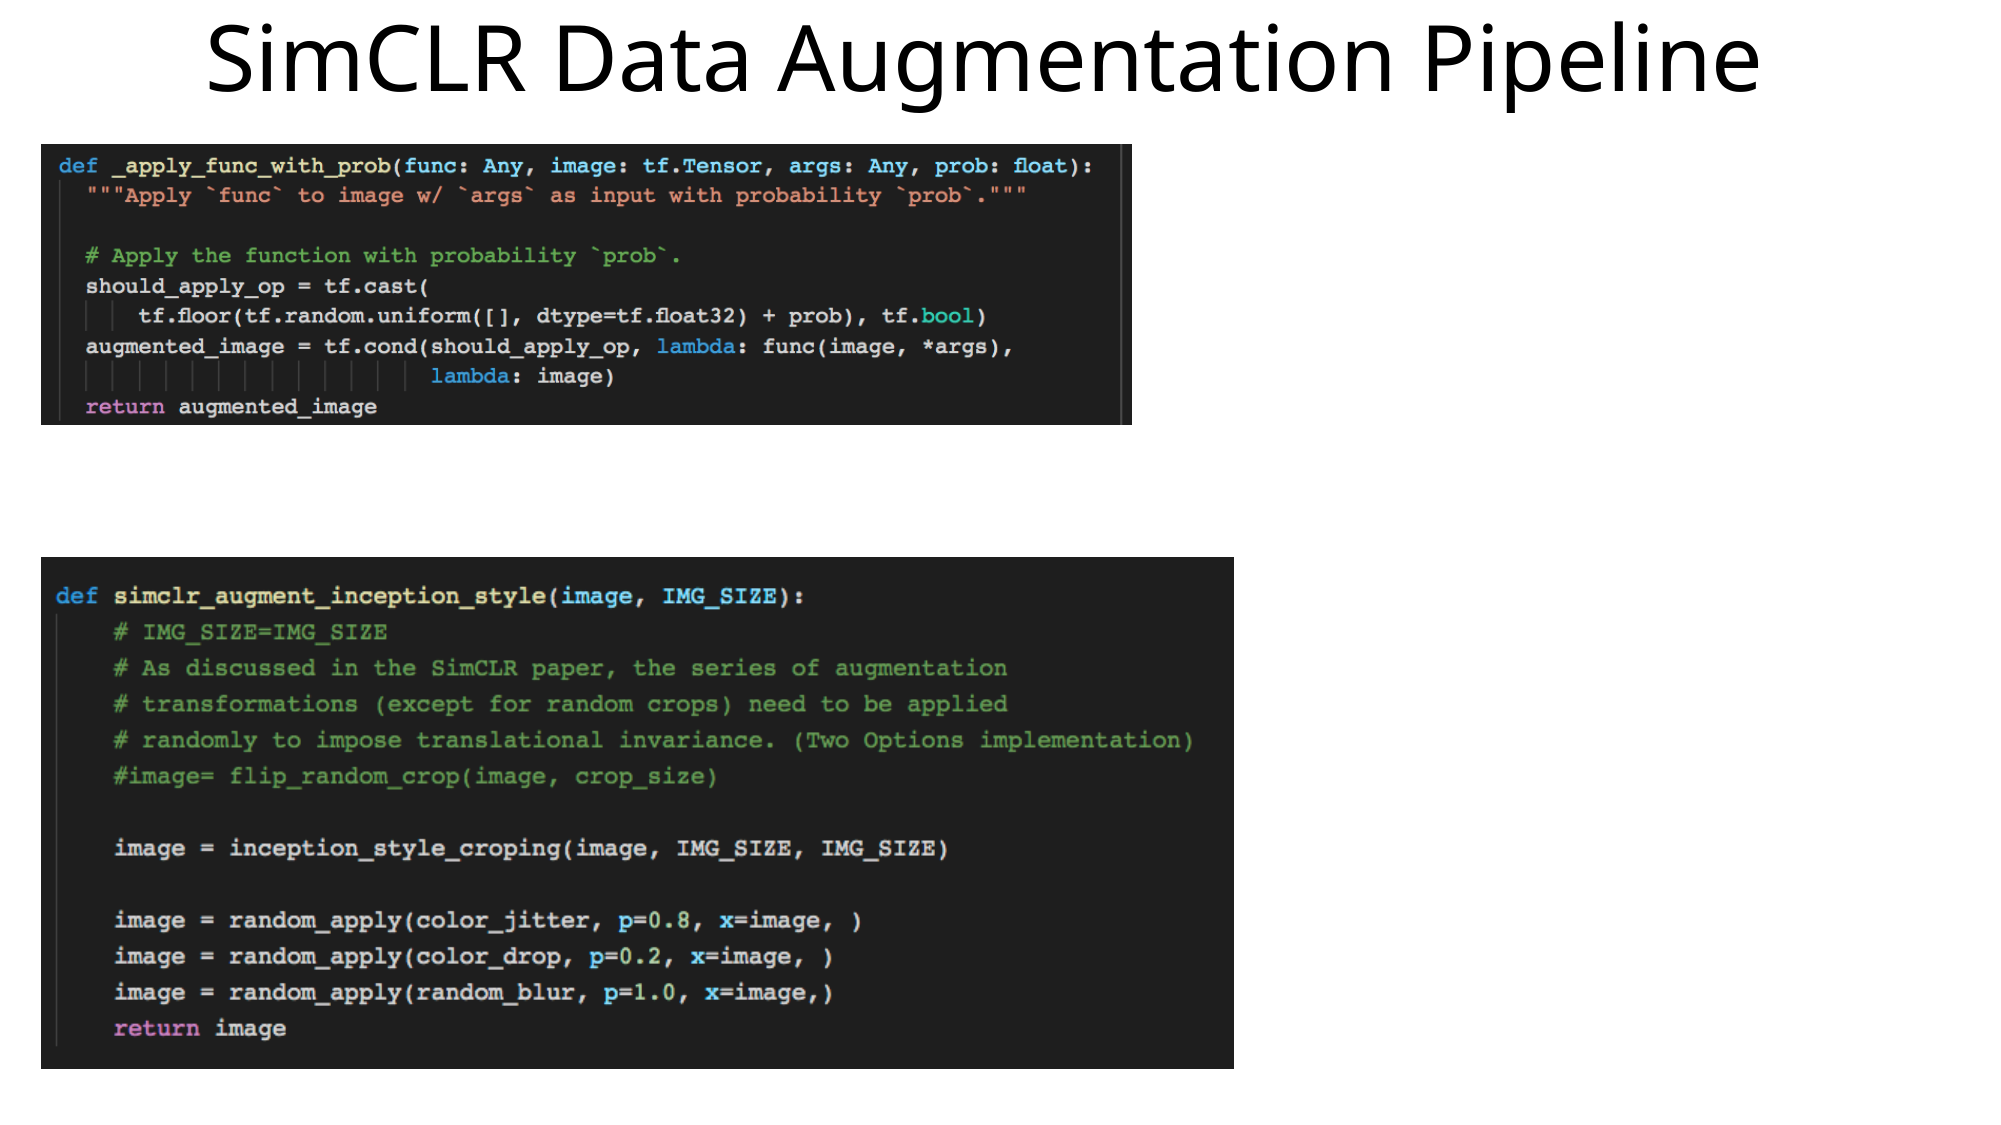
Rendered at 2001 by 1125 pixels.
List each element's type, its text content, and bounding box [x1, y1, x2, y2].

picture [41, 144, 1132, 425]
text_box SimCLR Data Augmentation Pipeline [122, 0, 1848, 125]
picture [41, 557, 1234, 1070]
